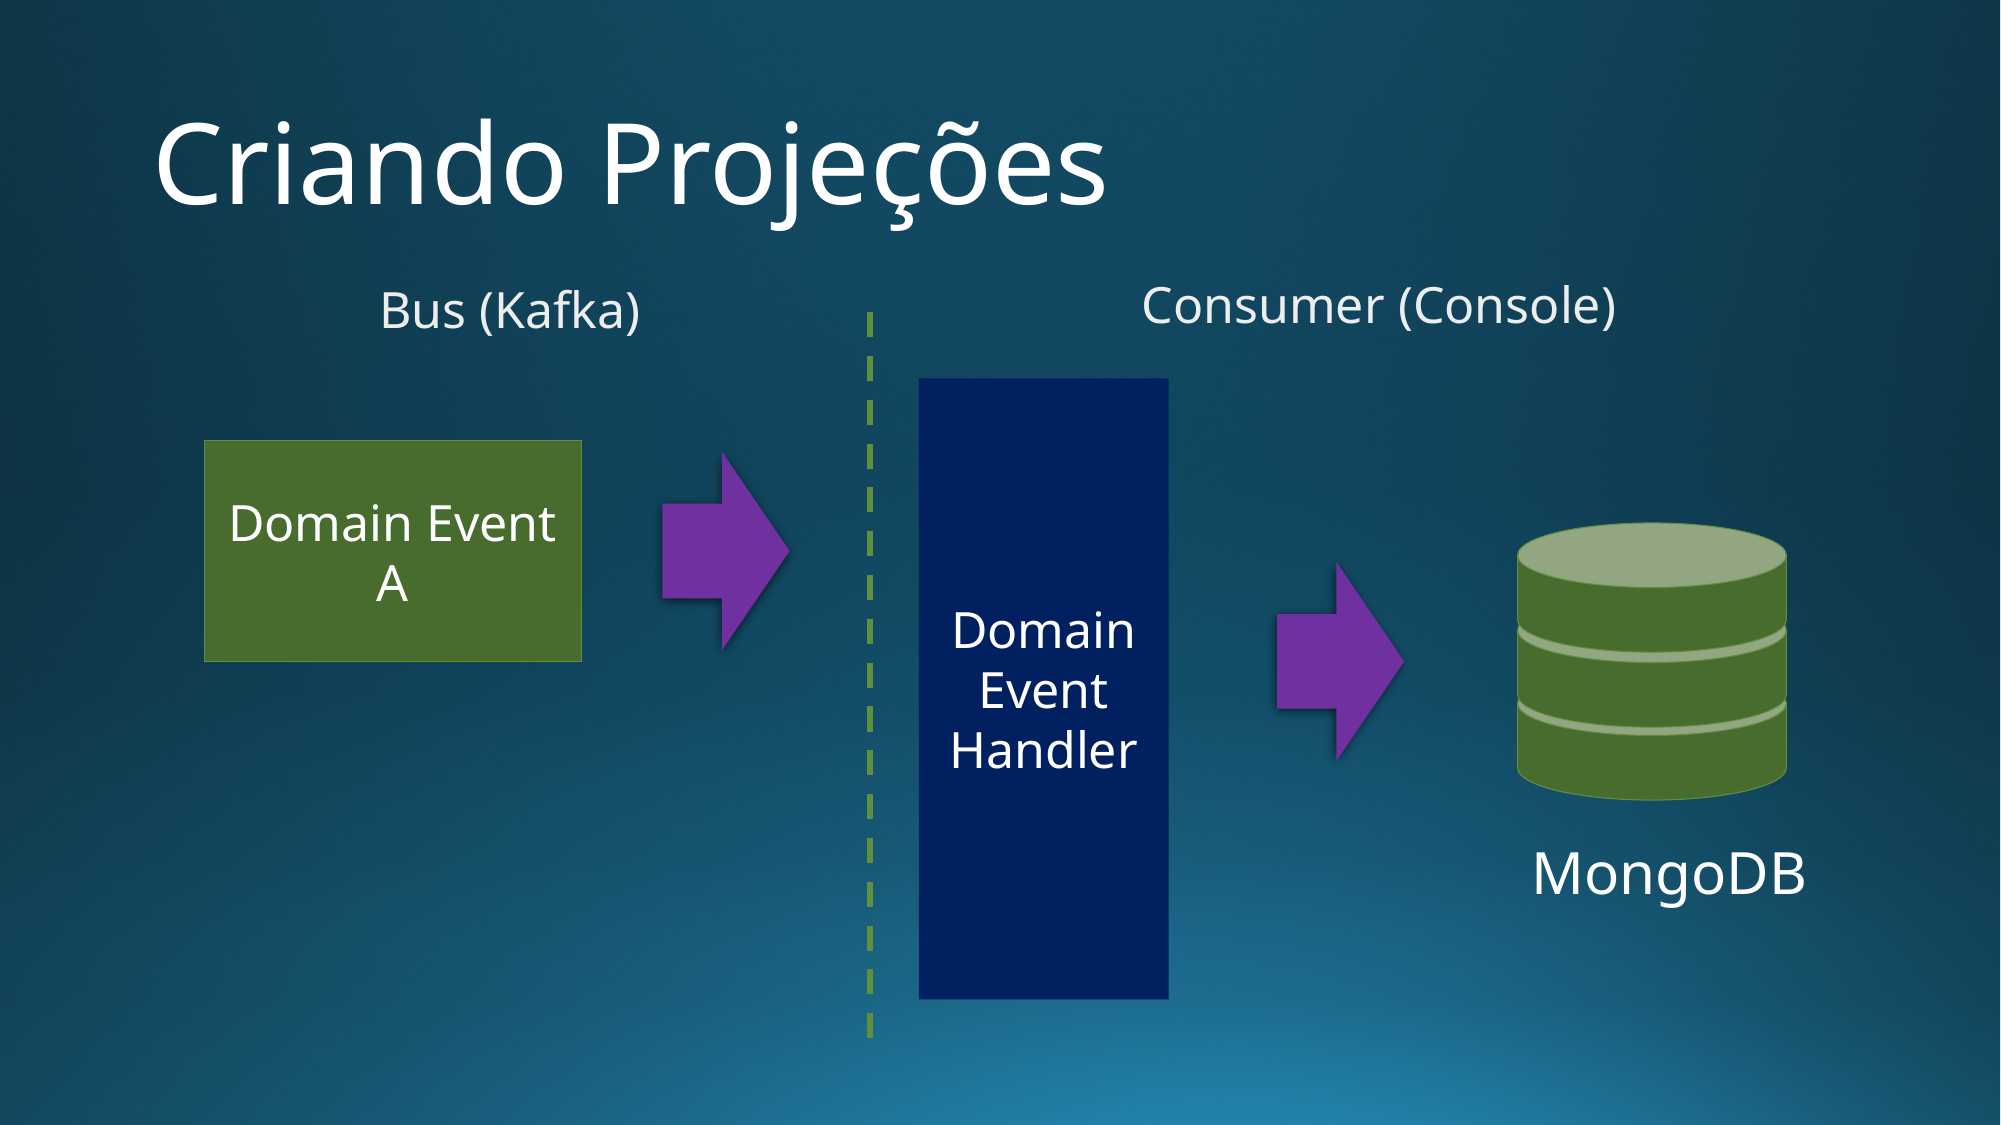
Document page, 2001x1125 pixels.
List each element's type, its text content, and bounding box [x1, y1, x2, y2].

text_box MongoDB [1516, 828, 1822, 914]
picture [0, 0, 2001, 1125]
text_box [1517, 699, 1787, 801]
text_box Bus (Kafka) [204, 245, 816, 379]
text_box Consumer (Console) [1073, 240, 1685, 374]
text_box [1517, 626, 1787, 728]
text_box [1517, 522, 1787, 653]
title Criando Projeções [137, 59, 1863, 278]
text_box Domain Event A [204, 440, 582, 662]
text_box Domain Event Handler [918, 378, 1169, 1000]
text_box [1277, 561, 1405, 761]
text_box [662, 451, 790, 651]
